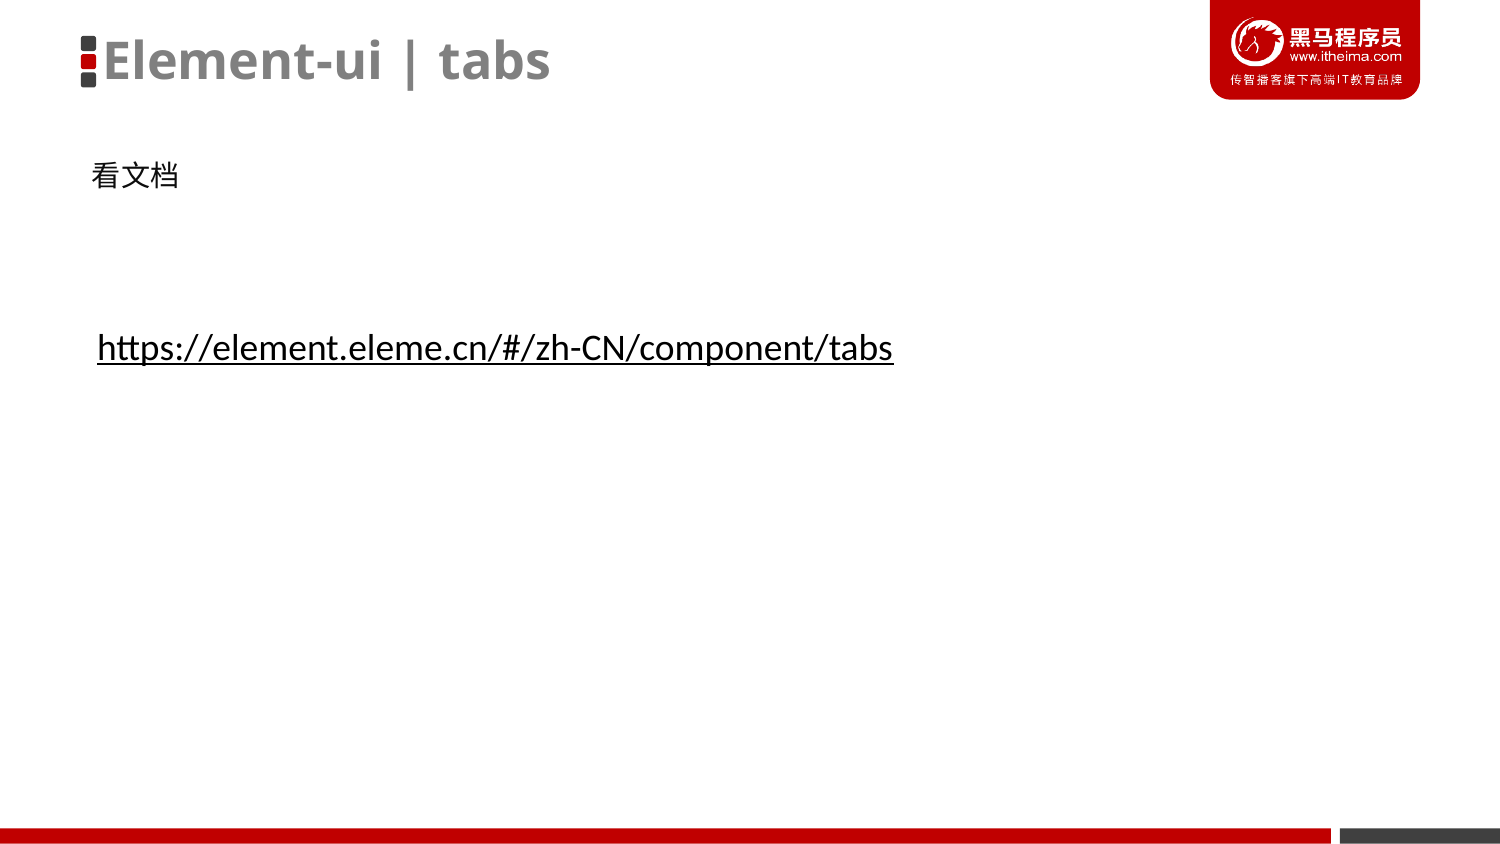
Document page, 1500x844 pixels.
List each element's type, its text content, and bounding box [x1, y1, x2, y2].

picture [1212, 8, 1421, 94]
text_box Element-ui | tabs [87, 20, 567, 98]
text_box https://element.eleme.cn/#/zh-CN/component/tabs [82, 315, 1105, 376]
text_box 看文档 [77, 150, 195, 200]
